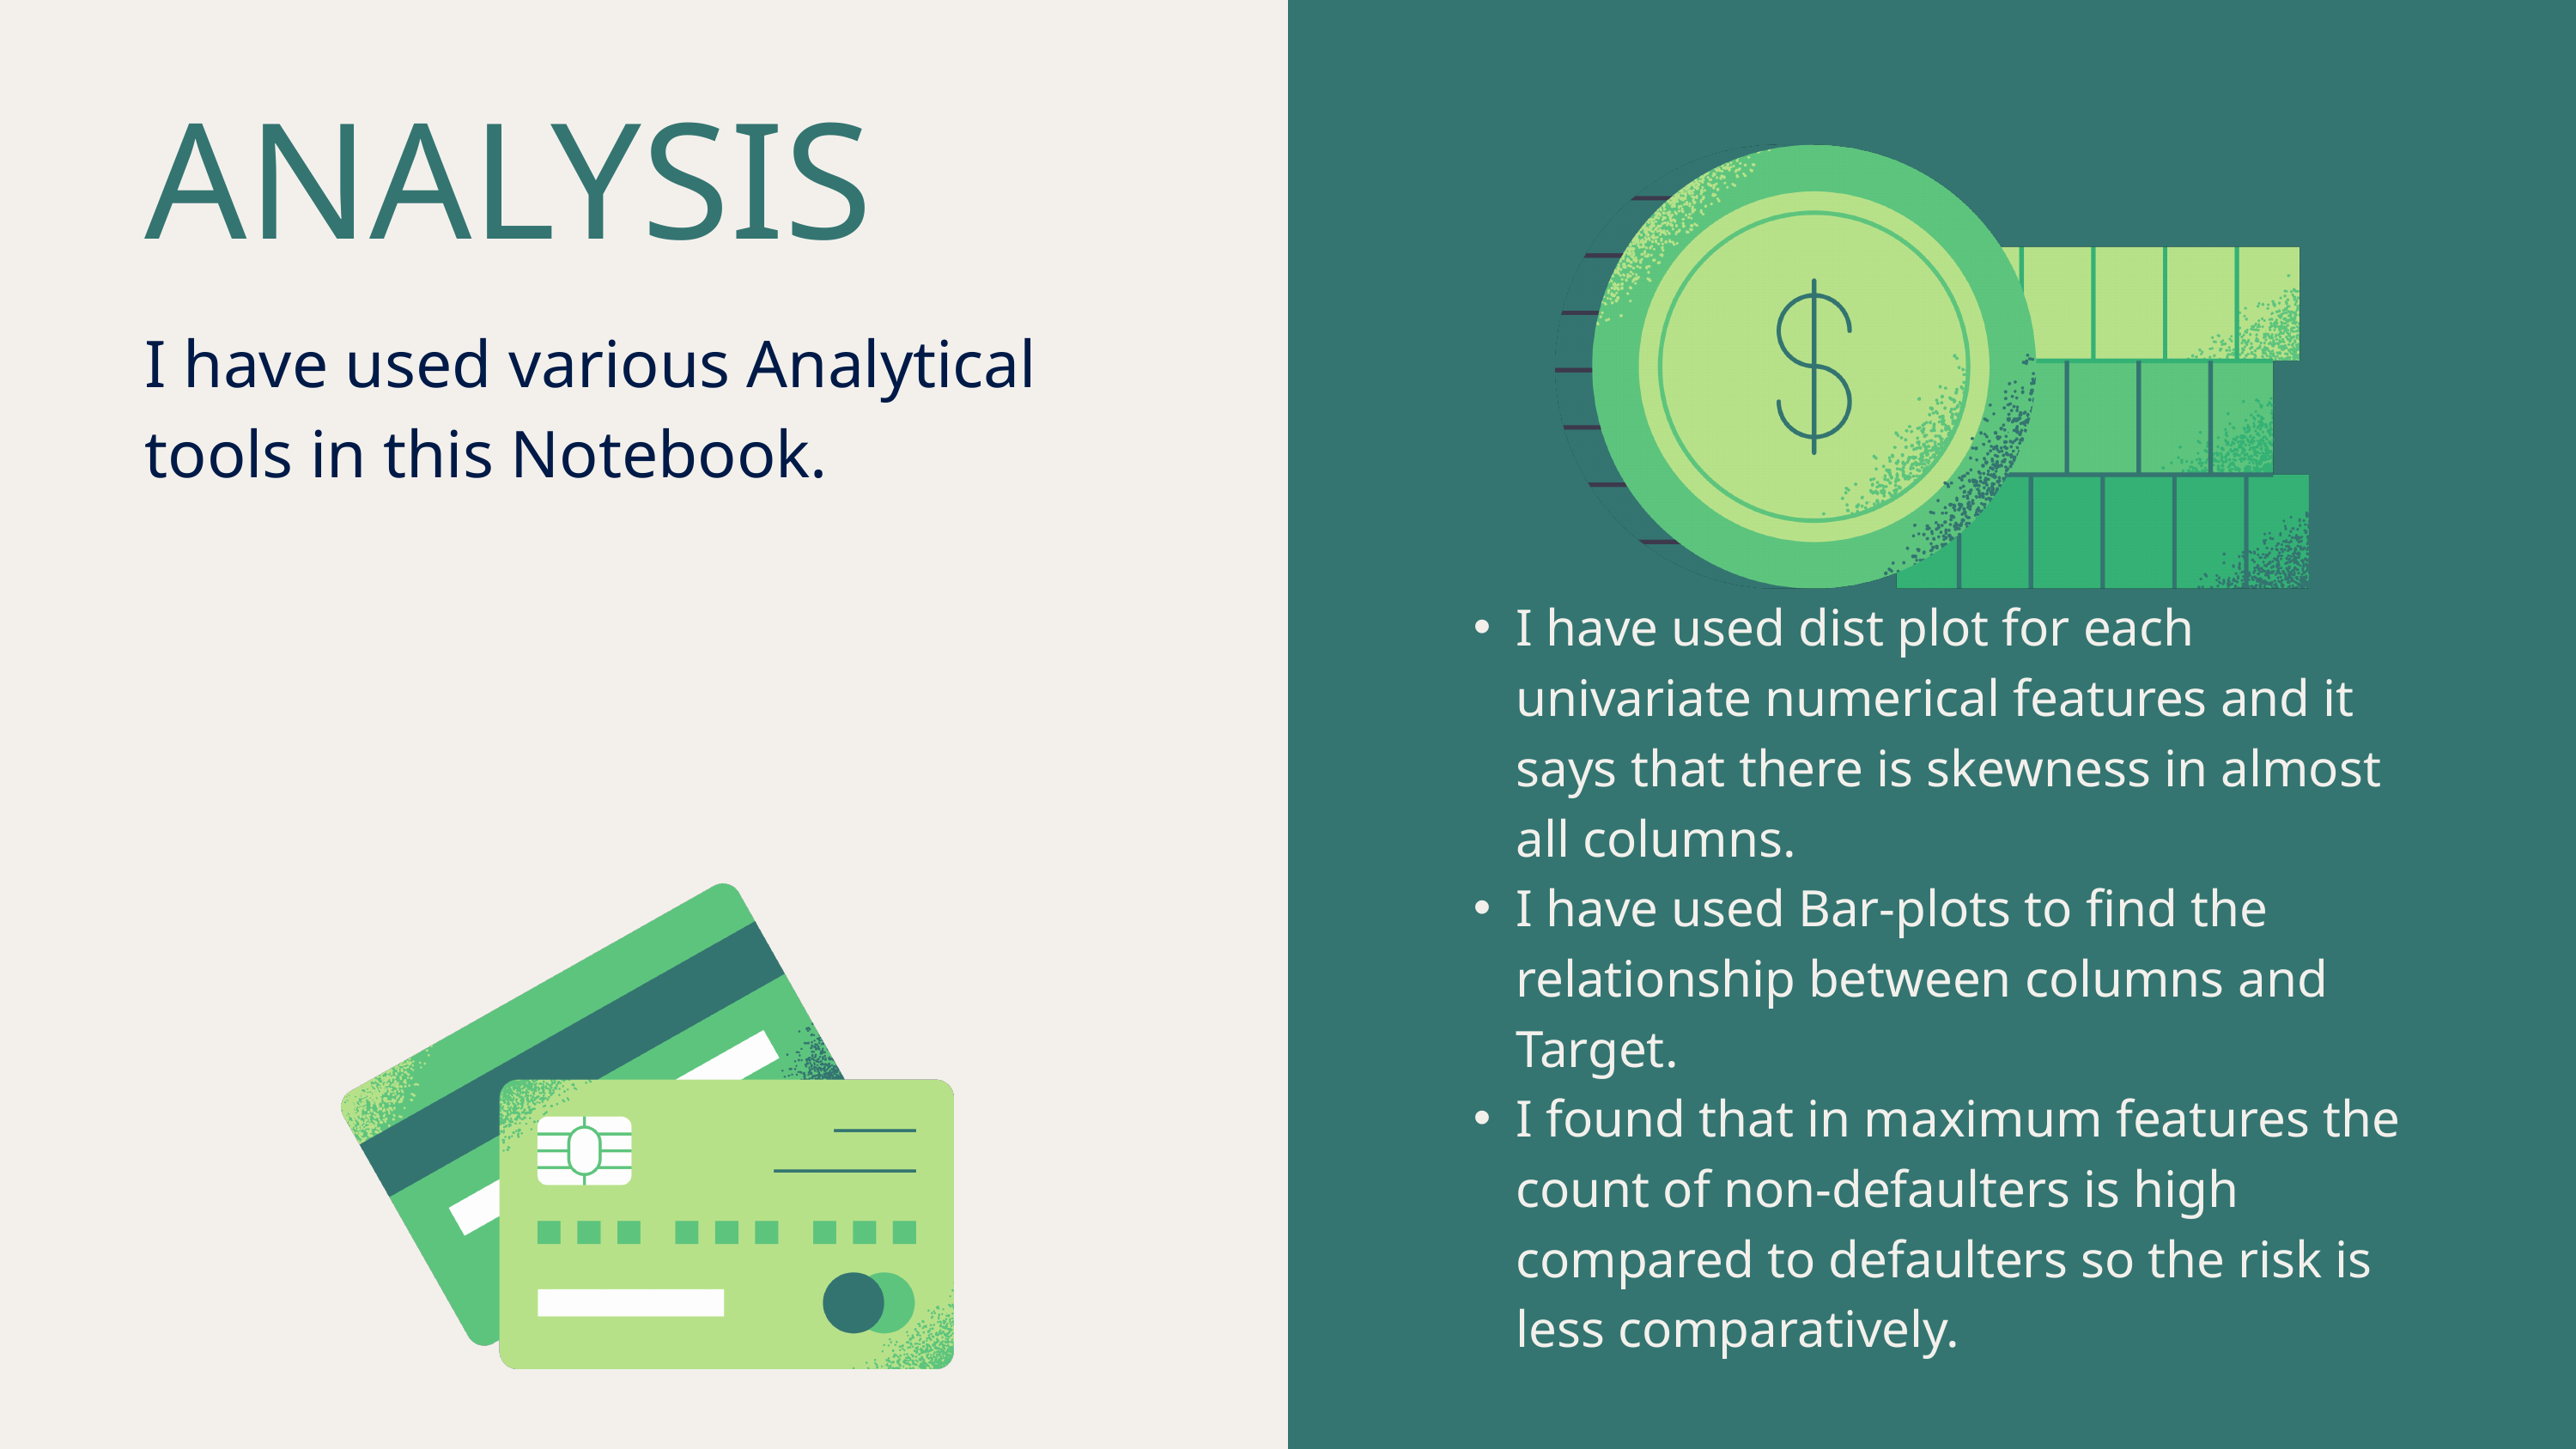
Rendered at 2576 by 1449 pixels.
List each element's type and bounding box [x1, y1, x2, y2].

text_box [1287, 0, 2576, 1449]
picture [1554, 144, 2310, 590]
picture [341, 883, 954, 1370]
text_box [144, 95, 1151, 494]
